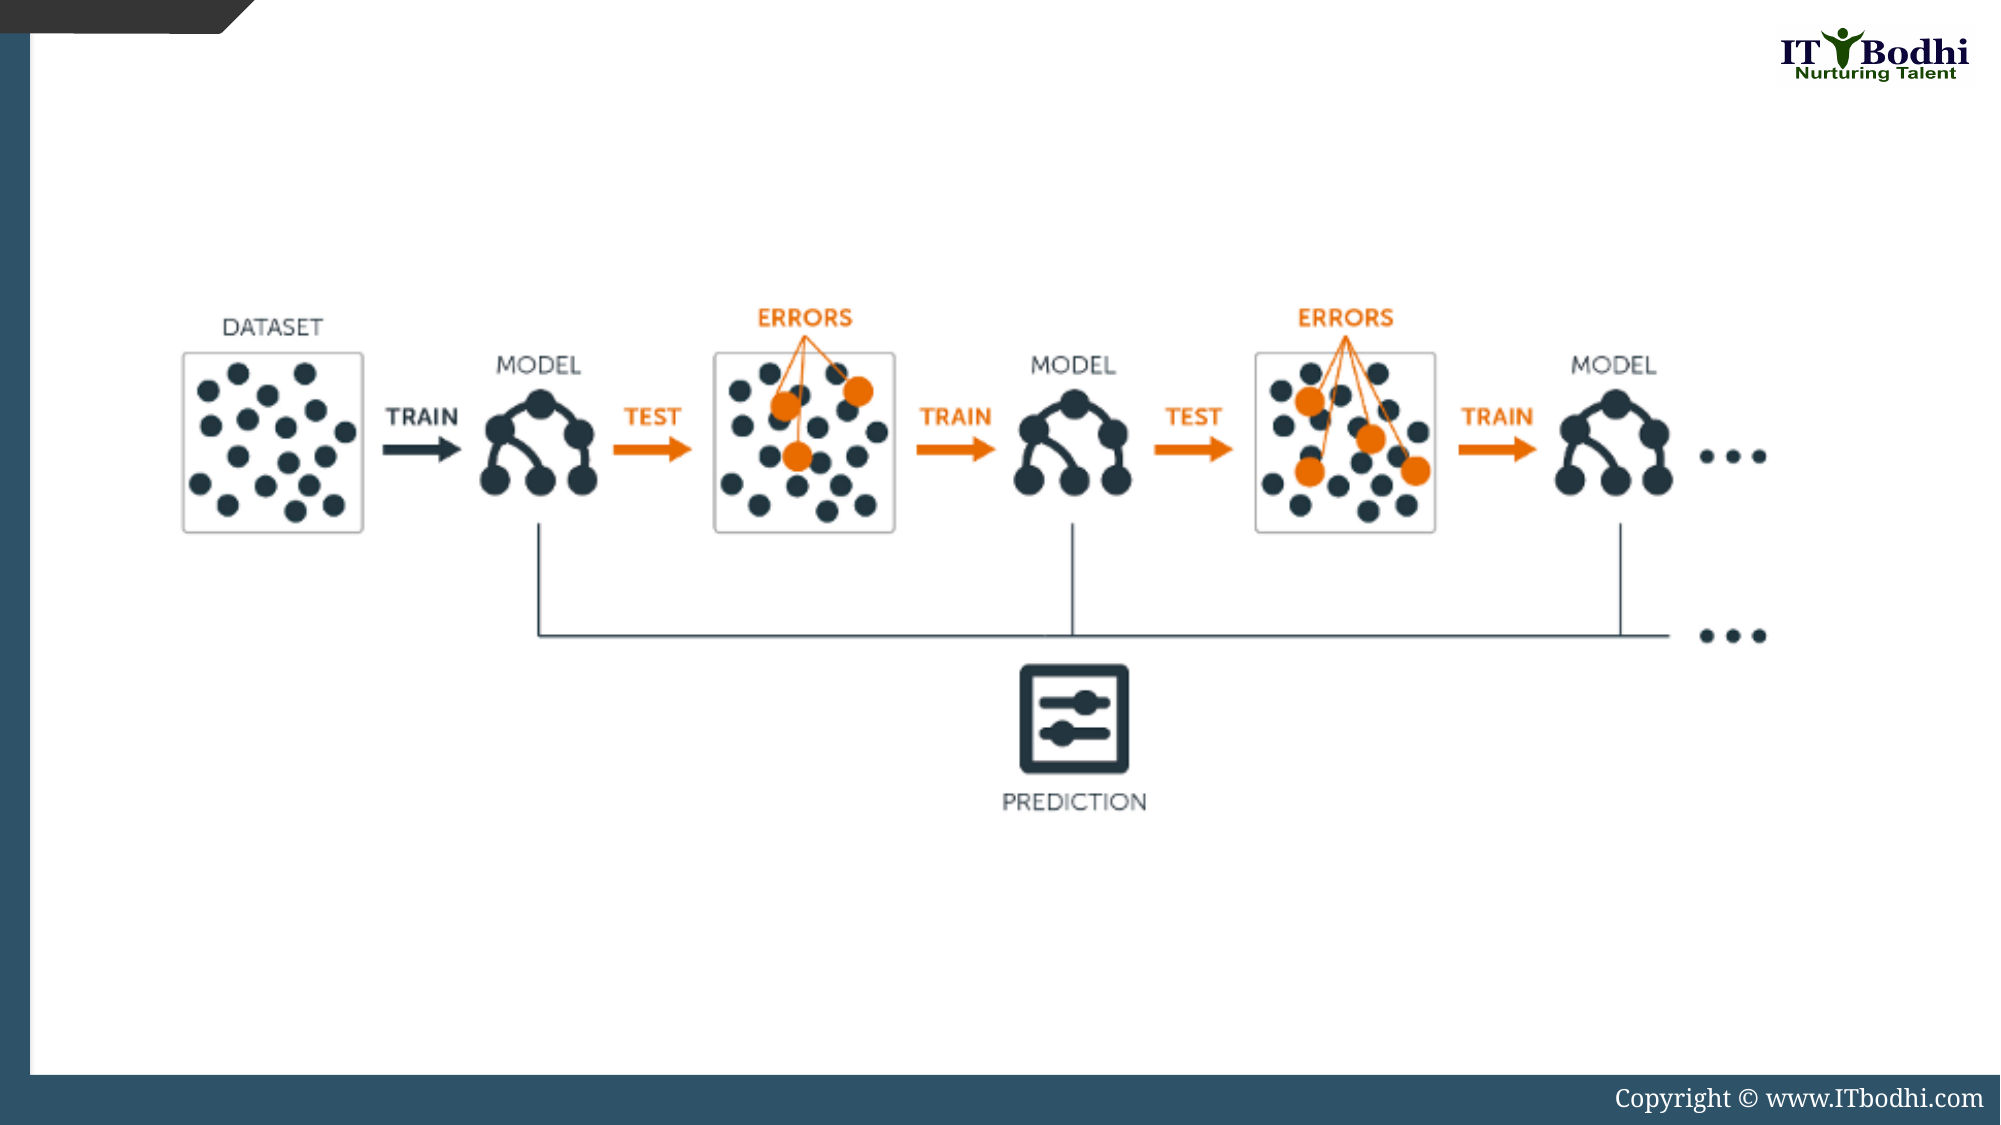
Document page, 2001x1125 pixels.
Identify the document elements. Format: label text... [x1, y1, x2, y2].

picture [1774, 24, 1976, 88]
picture [138, 274, 1787, 826]
text_box Copyright © www.ITbodhi.com [24, 1074, 2000, 1125]
